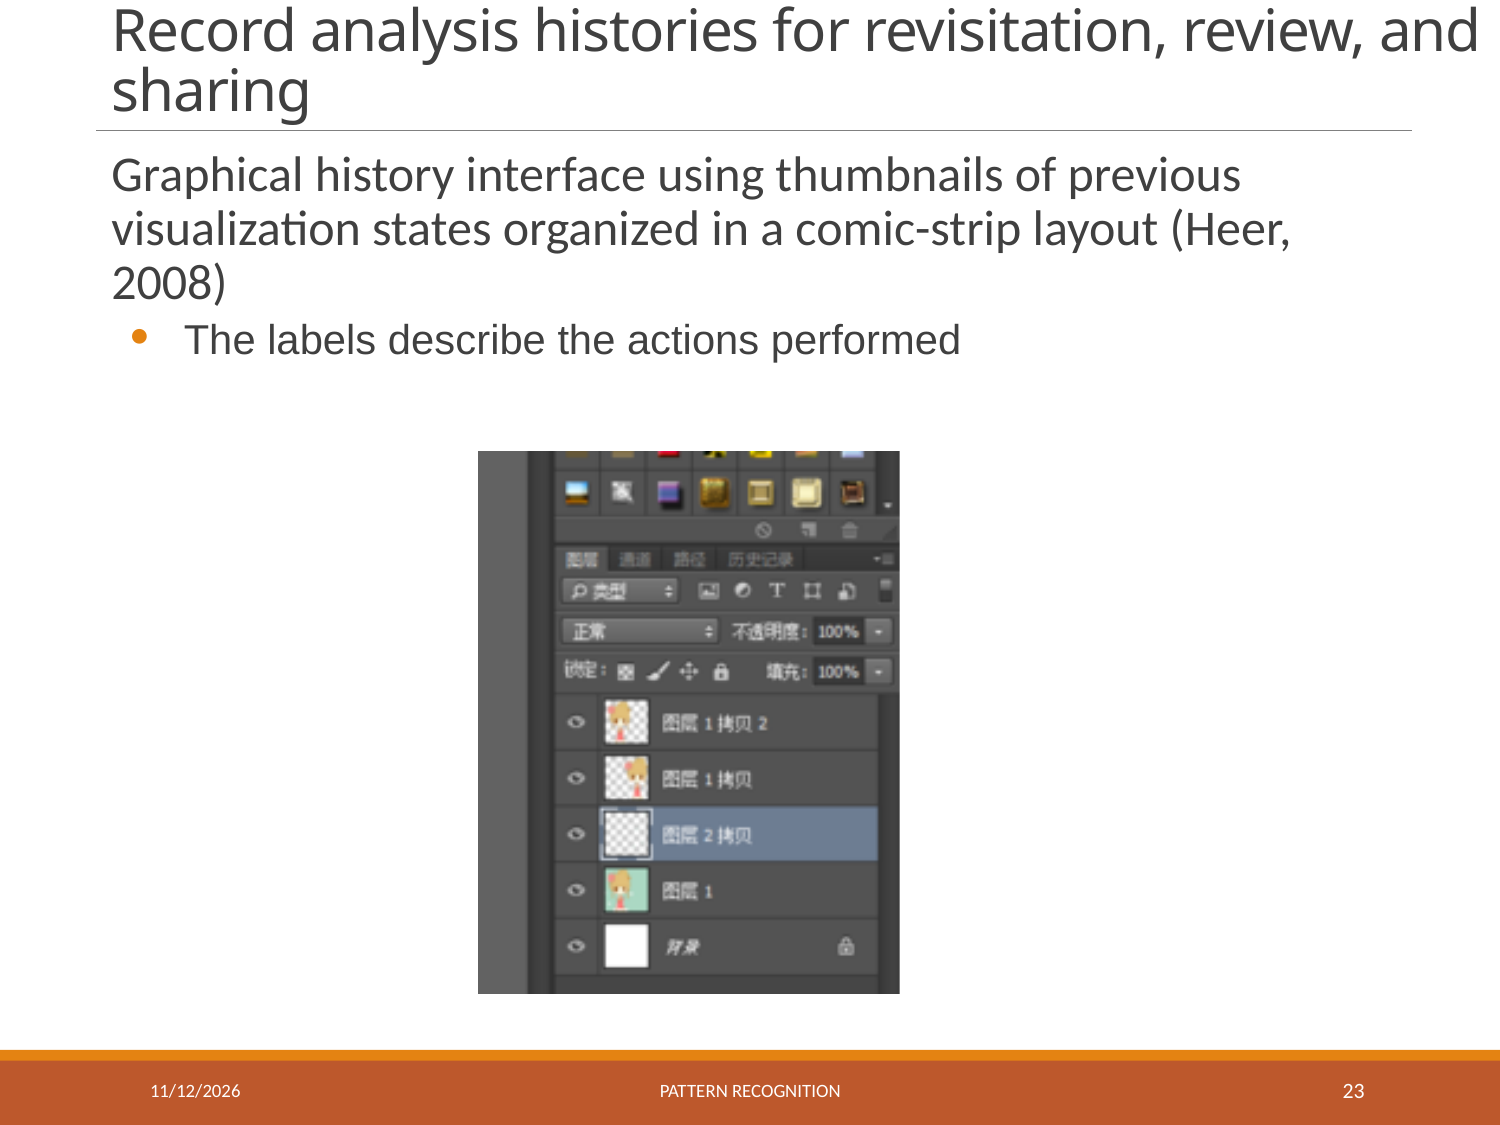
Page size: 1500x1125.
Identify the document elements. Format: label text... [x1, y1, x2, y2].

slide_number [135, 1059, 440, 1120]
title Record analysis histories for revisitation, review, and sharing [96, 19, 1500, 131]
slide_number 23 [1218, 1059, 1380, 1120]
list Graphical history interface using thumbnails of previous visualization states organized in a comic-strip layout (Heer, 2008) The labels describe the actions performed [96, 140, 1413, 1034]
footer Pattern recognition [453, 1059, 1047, 1120]
picture [477, 451, 901, 995]
